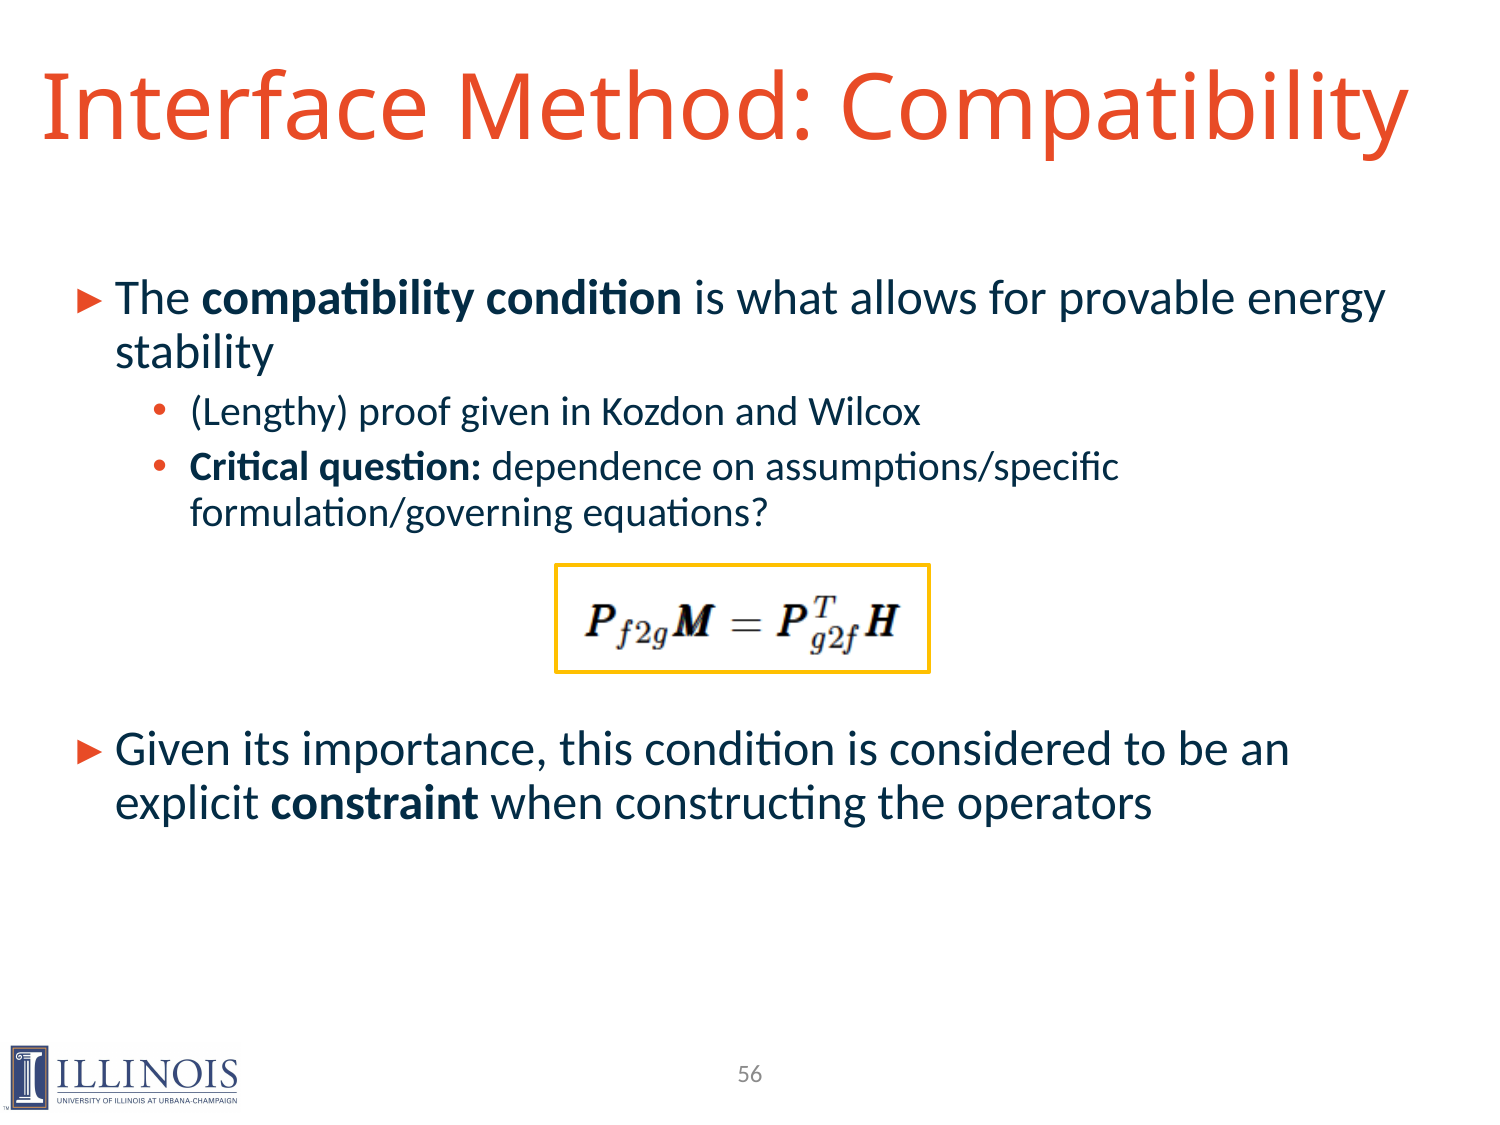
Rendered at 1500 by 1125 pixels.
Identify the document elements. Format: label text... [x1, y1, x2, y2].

slide_number 56 [718, 1042, 782, 1103]
picture [0, 1042, 241, 1113]
picture [558, 566, 927, 670]
text_box The compatibility condition is what allows for provable energy stability (Lengthy) proof given in Kozdon and Wilcox Critical question: dependence on assumptions/specific formulation/governing equations? Given its importance, this condition is considered to be an explicit constraint when constructing the operators [62, 182, 1438, 1016]
title Interface Method: Compatibility [26, 36, 1438, 183]
